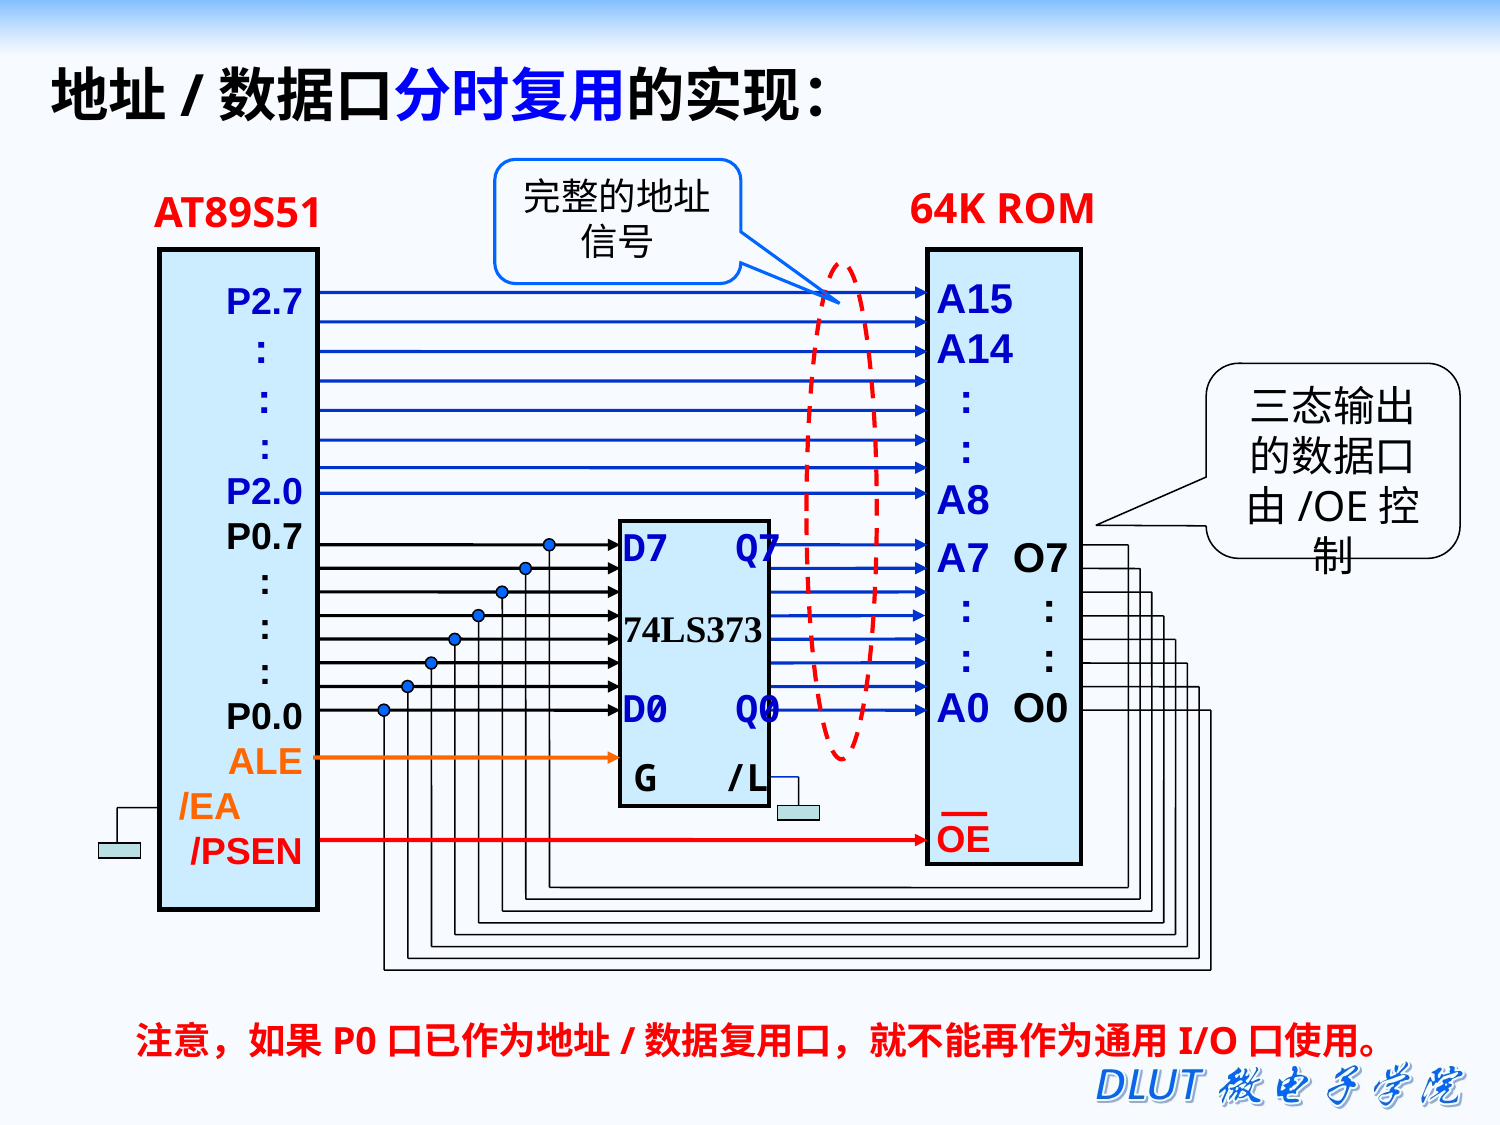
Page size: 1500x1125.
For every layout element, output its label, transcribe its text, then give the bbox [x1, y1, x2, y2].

text_box [872, 632, 928, 646]
text_box 注意，如果P0口已作为地址/数据复用口，就不能再作为通用I/O口使用。 [120, 1009, 1391, 1070]
text_box [425, 657, 438, 670]
text_box AT89S51 [150, 188, 327, 233]
text_box 64K ROM [888, 159, 1118, 263]
text_box [550, 609, 620, 622]
text_box [877, 461, 928, 474]
text_box [877, 538, 928, 552]
text_box [378, 704, 390, 717]
text_box [874, 404, 928, 417]
text_box [496, 586, 508, 599]
text_box [472, 609, 485, 622]
text_box [865, 315, 928, 329]
text_box [401, 680, 414, 693]
text_box [867, 680, 928, 693]
text_box 完整的地址信号 [494, 159, 840, 304]
text_box P2.7 : : : P2.0 P0.7 : : : P0.0 ALE /EA /PSEN [159, 249, 318, 910]
text_box [863, 703, 928, 717]
text_box [877, 487, 928, 500]
text_box [543, 538, 556, 551]
text_box [806, 262, 877, 760]
text_box [859, 286, 928, 299]
text_box [550, 632, 620, 646]
text_box [870, 656, 928, 669]
text_box [556, 538, 620, 552]
text_box 三态输出的数据口由/OE控制 [1095, 363, 1461, 559]
text_box [872, 374, 928, 388]
picture [0, 0, 1500, 1125]
text_box [98, 843, 141, 858]
text_box [550, 680, 620, 693]
text_box [313, 751, 621, 764]
text_box [550, 703, 620, 717]
text_box D7 Q7 74LS373 D0 Q0 G /L [620, 521, 770, 807]
text_box [550, 562, 620, 575]
text_box [876, 562, 928, 575]
text_box [448, 633, 461, 646]
text_box [869, 345, 928, 358]
text_box [875, 585, 928, 599]
text_box [777, 805, 820, 820]
text_box [519, 562, 532, 575]
text_box 地址/数据口分时复用的实现： [35, 50, 875, 136]
text_box [876, 433, 928, 447]
text_box [550, 656, 620, 669]
text_box [874, 609, 926, 622]
text_box [550, 585, 620, 599]
text_box A15 A14 : : A8 A7 O7 : : : : A0 O0 OE [927, 263, 1081, 864]
text_box [318, 833, 928, 847]
